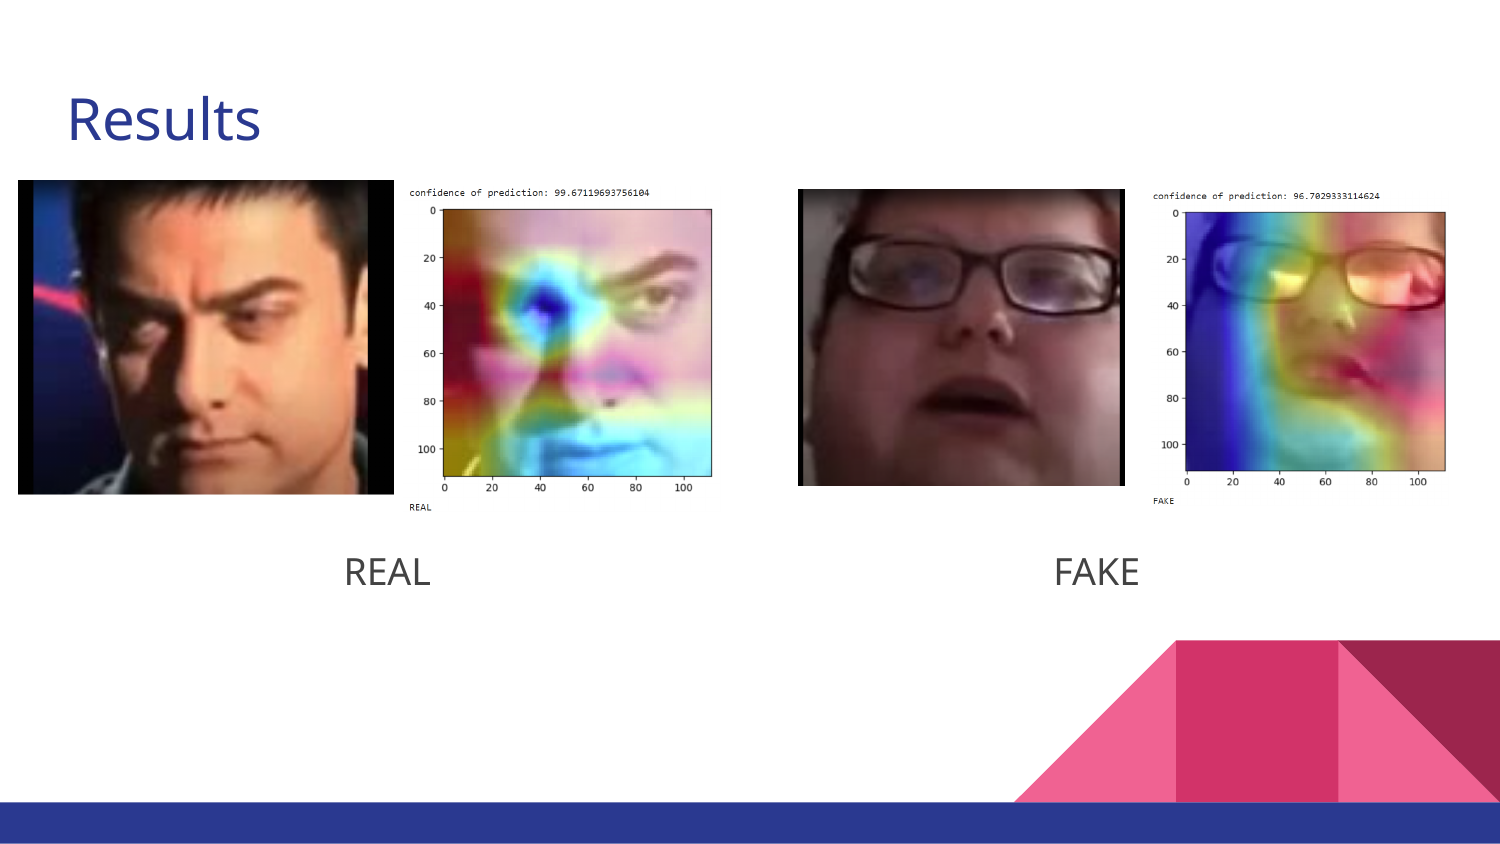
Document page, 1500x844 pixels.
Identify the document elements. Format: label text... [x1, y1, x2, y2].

text_box FAKE [1038, 532, 1190, 633]
text_box REAL [328, 532, 466, 633]
picture [403, 185, 721, 512]
title Results [51, 67, 1449, 167]
picture [798, 189, 1125, 486]
picture [18, 180, 395, 495]
picture [1151, 191, 1450, 507]
